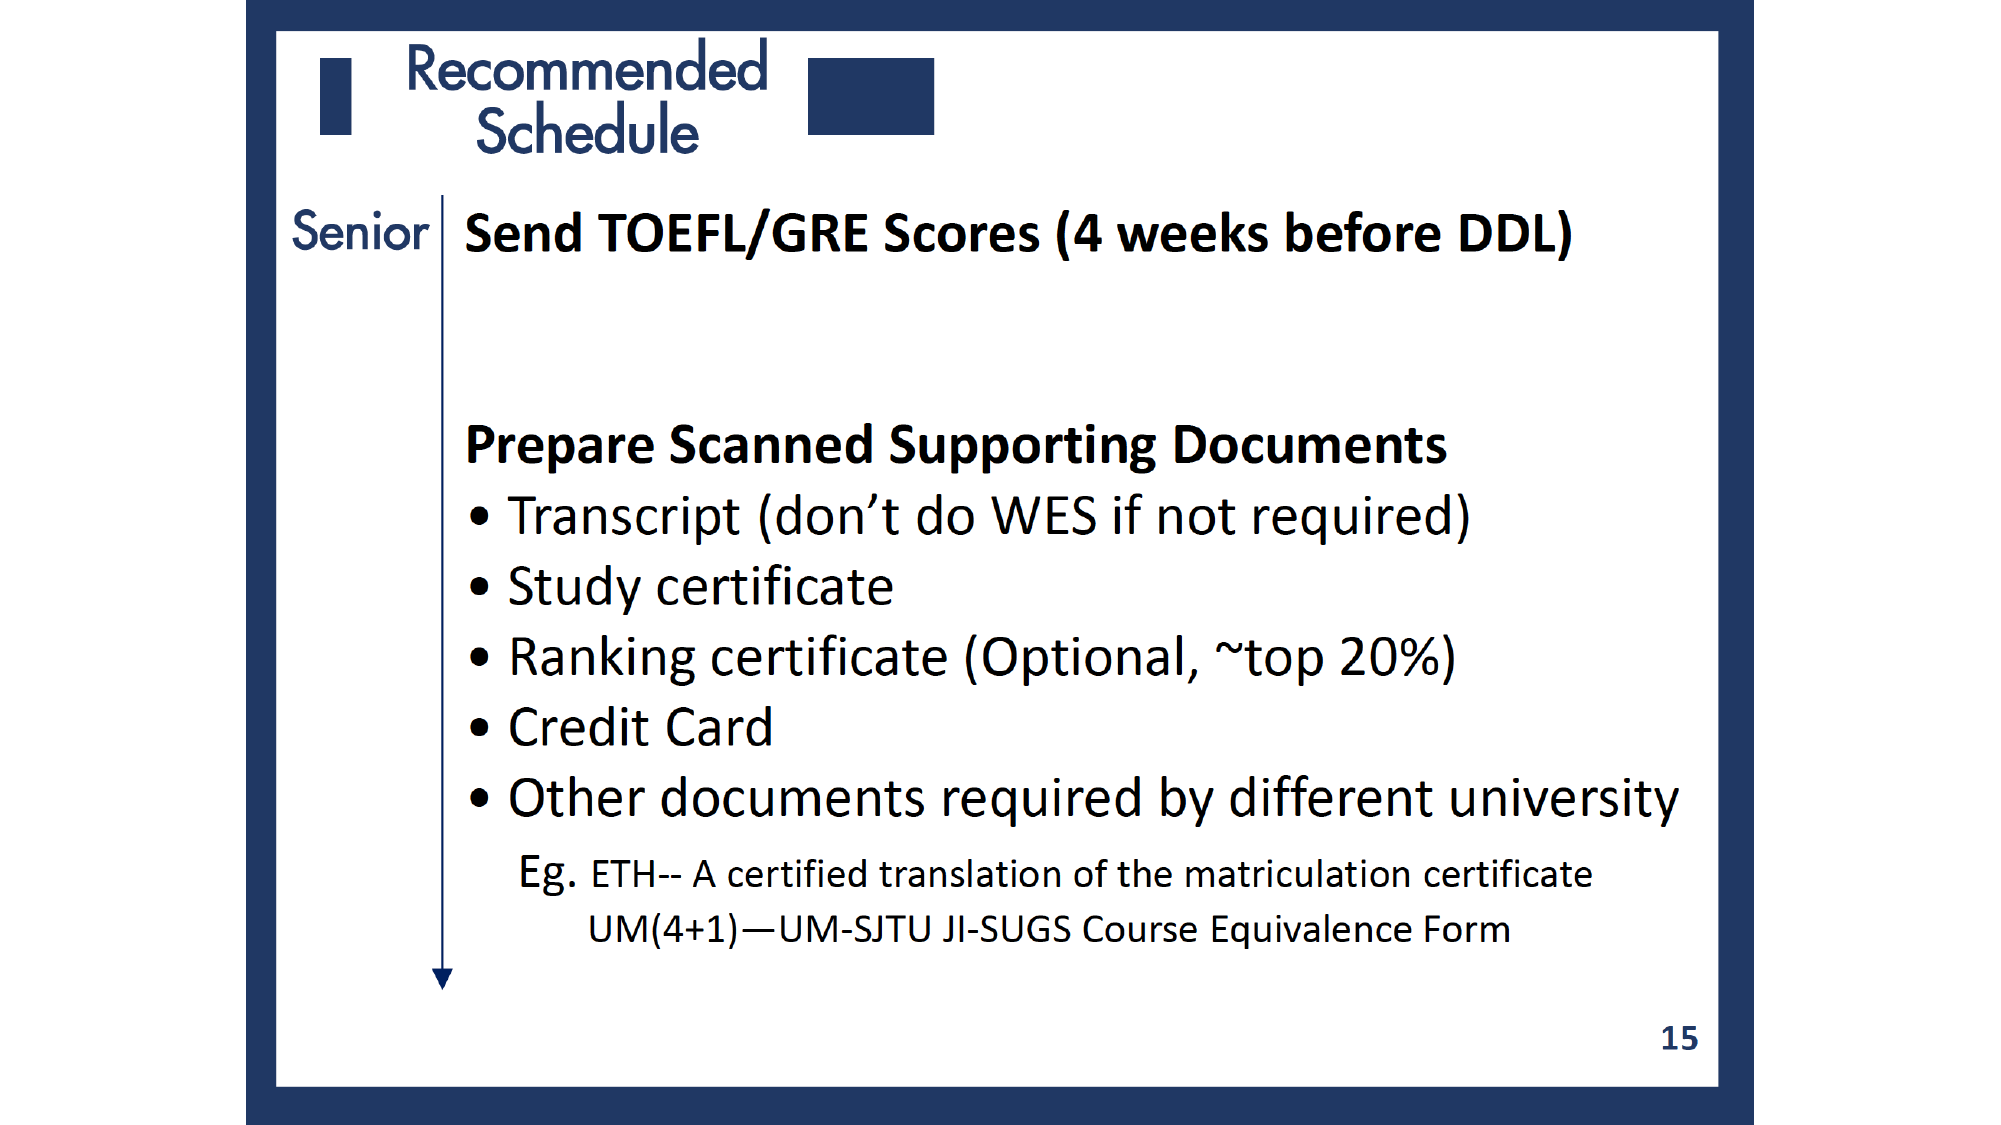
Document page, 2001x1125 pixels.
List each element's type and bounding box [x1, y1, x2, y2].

picture [246, 0, 1754, 1125]
